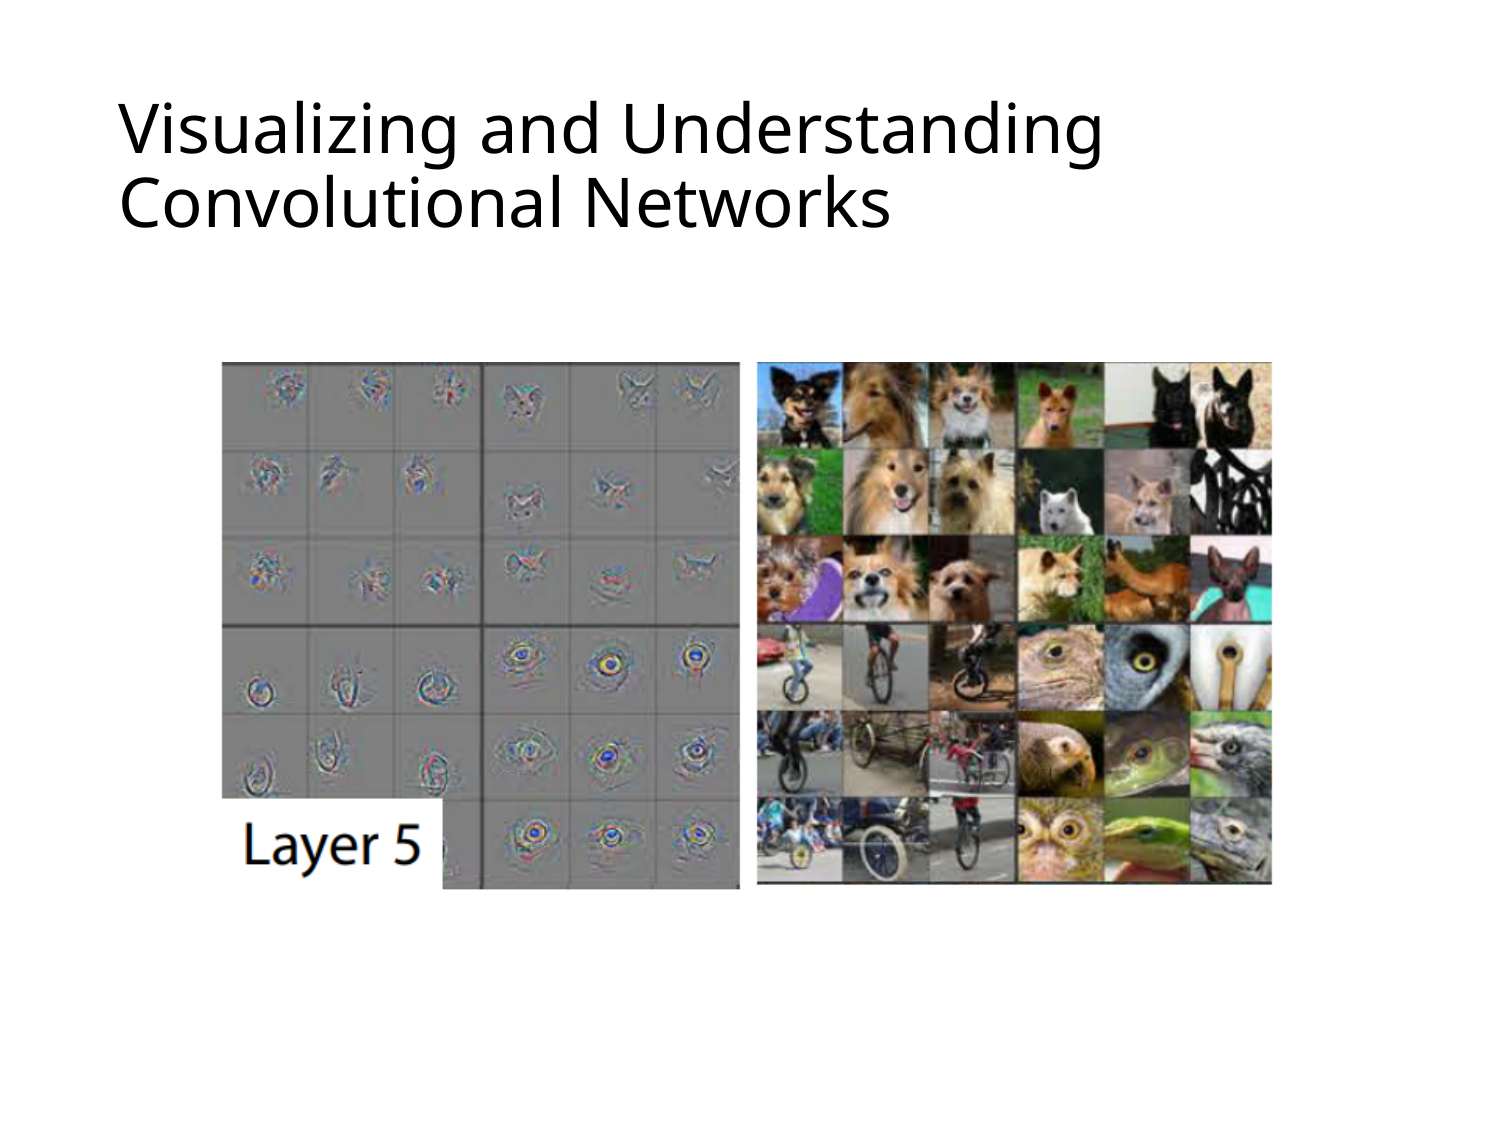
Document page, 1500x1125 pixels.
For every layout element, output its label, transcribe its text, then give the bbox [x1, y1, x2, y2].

title Visualizing and Understanding Convolutional Networks [103, 59, 1397, 278]
picture [216, 362, 1280, 899]
